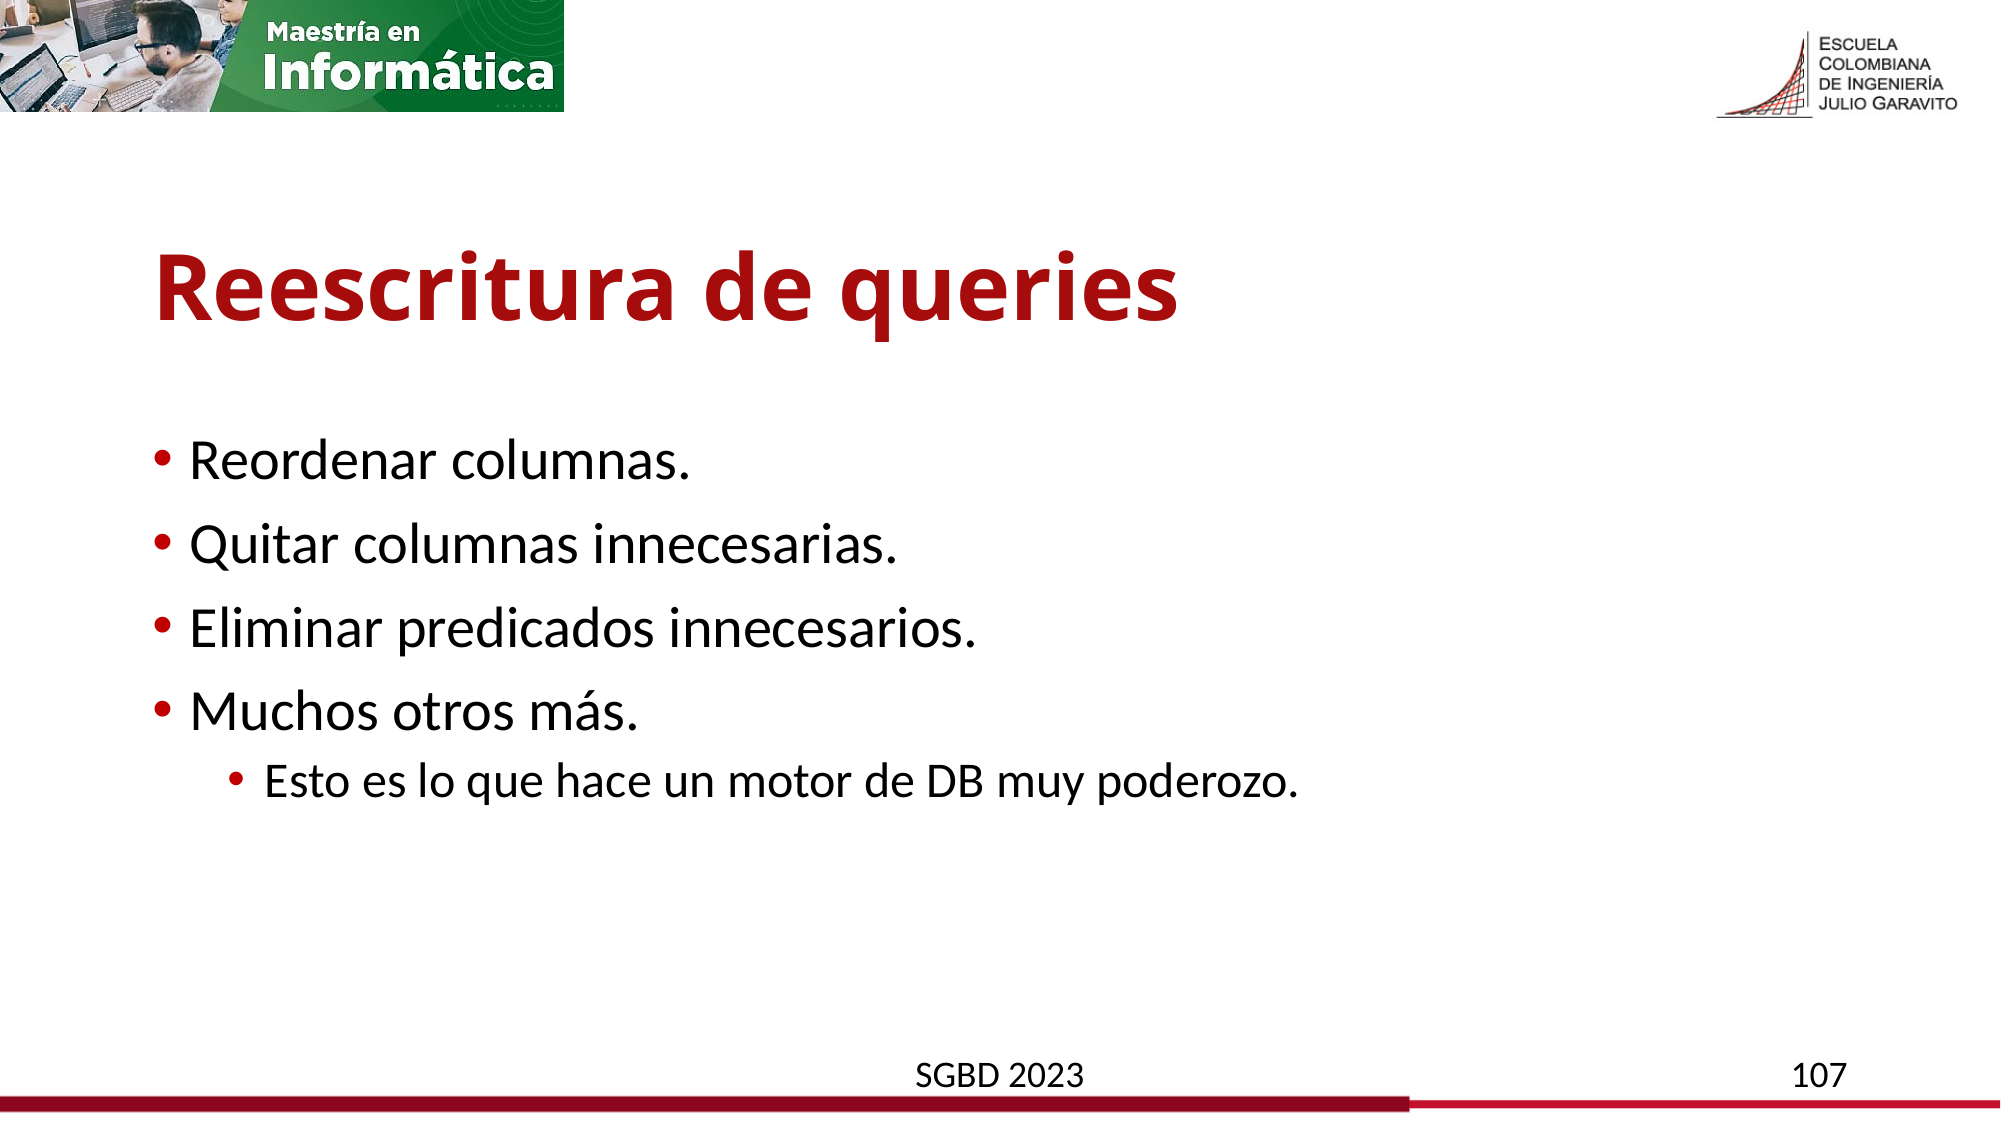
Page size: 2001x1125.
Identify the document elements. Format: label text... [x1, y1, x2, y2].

list Reordenar columnas. Quitar columnas innecesarias. Eliminar predicados innecesarios. Muchos otros más. Esto es lo que hace un motor de DB muy poderozo. [137, 421, 1863, 1050]
slide_number 107 [1412, 1042, 1863, 1103]
title Reescritura de queries [137, 182, 1863, 400]
footer SGBD 2023 [662, 1042, 1338, 1103]
picture [0, 0, 2001, 1125]
